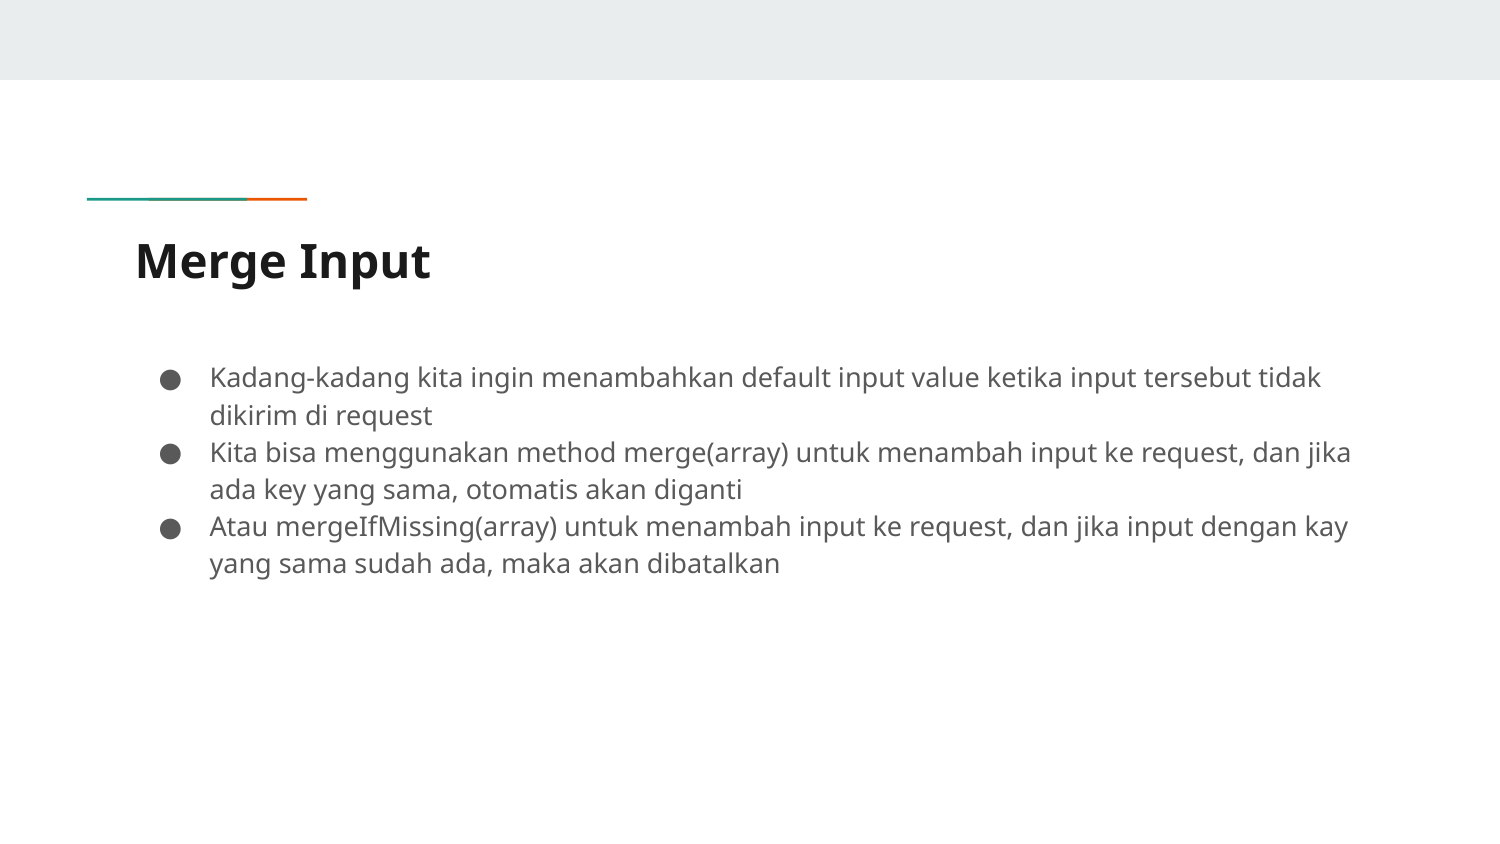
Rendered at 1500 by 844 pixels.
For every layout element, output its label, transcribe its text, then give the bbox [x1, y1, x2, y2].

title Merge Input [119, 216, 1381, 305]
list Kadang-kadang kita ingin menambahkan default input value ketika input tersebut tidak dikirim di request Kita bisa menggunakan method merge(array) untuk menambah input ke request, dan jika ada key yang sama, otomatis akan diganti Atau mergeIfMissing(array) untuk menambah input ke request, dan jika input dengan kay yang sama sudah ada, maka akan dibatalkan [119, 341, 1381, 712]
